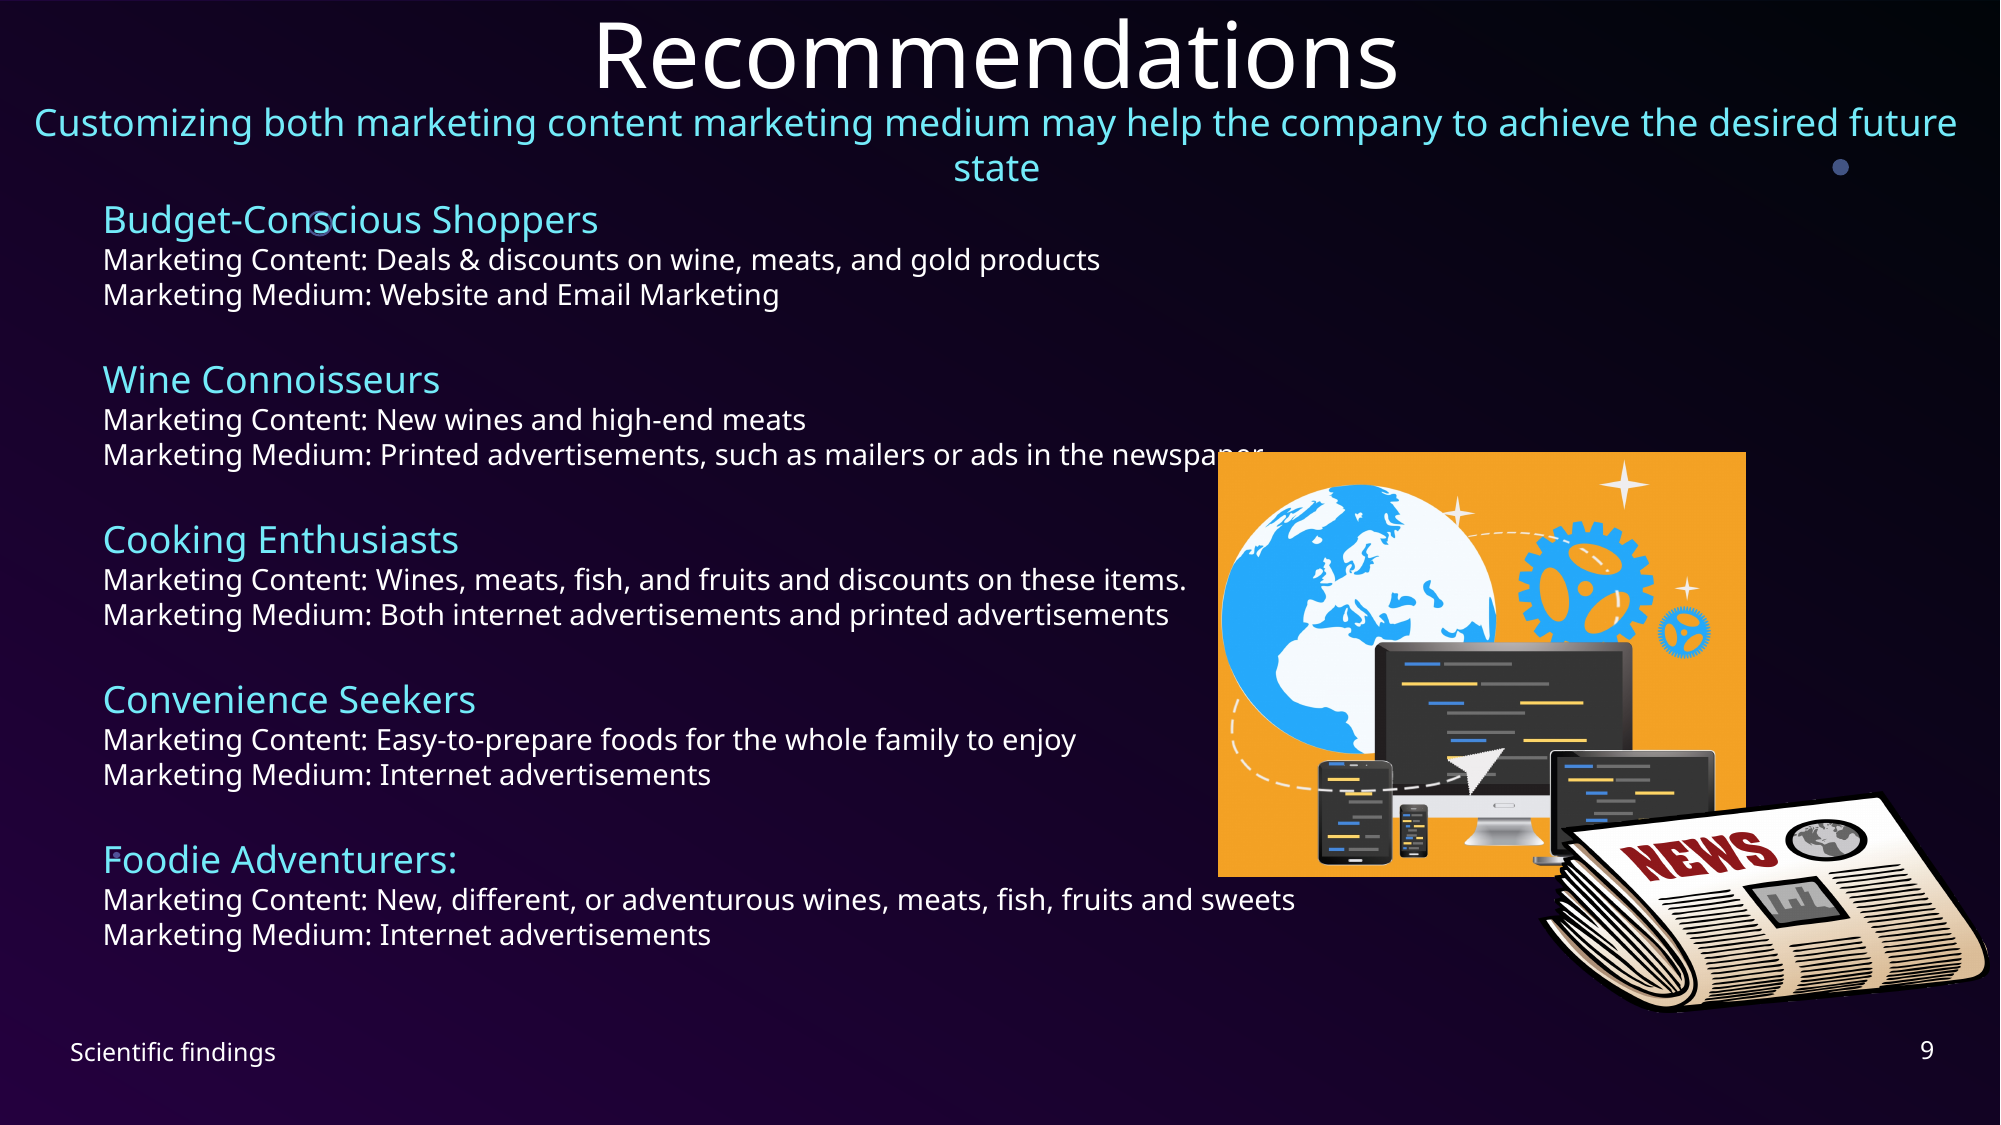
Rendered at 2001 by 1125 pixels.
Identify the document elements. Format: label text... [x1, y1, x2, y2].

slide_number 9 [1499, 1021, 1950, 1082]
title Recommendations [133, 26, 1859, 91]
footer Scientific findings [55, 1023, 731, 1084]
text_box Customizing both marketing content marketing medium may help the company to achieve the desired future state [17, 91, 1977, 197]
text_box Budget-Conscious Shoppers Marketing Content: Deals & discounts on wine, meats, and gold products Marketing Medium: Website and Email Marketing Wine Connoisseurs Marketing Content: New wines and high-end meats Marketing Medium: Printed advertisements, such as mailers or ads in the newspaper Cooking Enthusiasts Marketing Content: Wines, meats, fish, and fruits and discounts on these items. Marketing Medium: Both internet advertisements and printed advertisements Convenience Seekers Marketing Content: Easy-to-prepare foods for the whole family to enjoy Marketing Medium: Internet advertisements Foodie Adventurers: Marketing Content: New, different, or adventurous wines, meats, fish, fruits and sweets Marketing Medium: Internet advertisements [87, 188, 1924, 1004]
picture [1218, 452, 1990, 1013]
